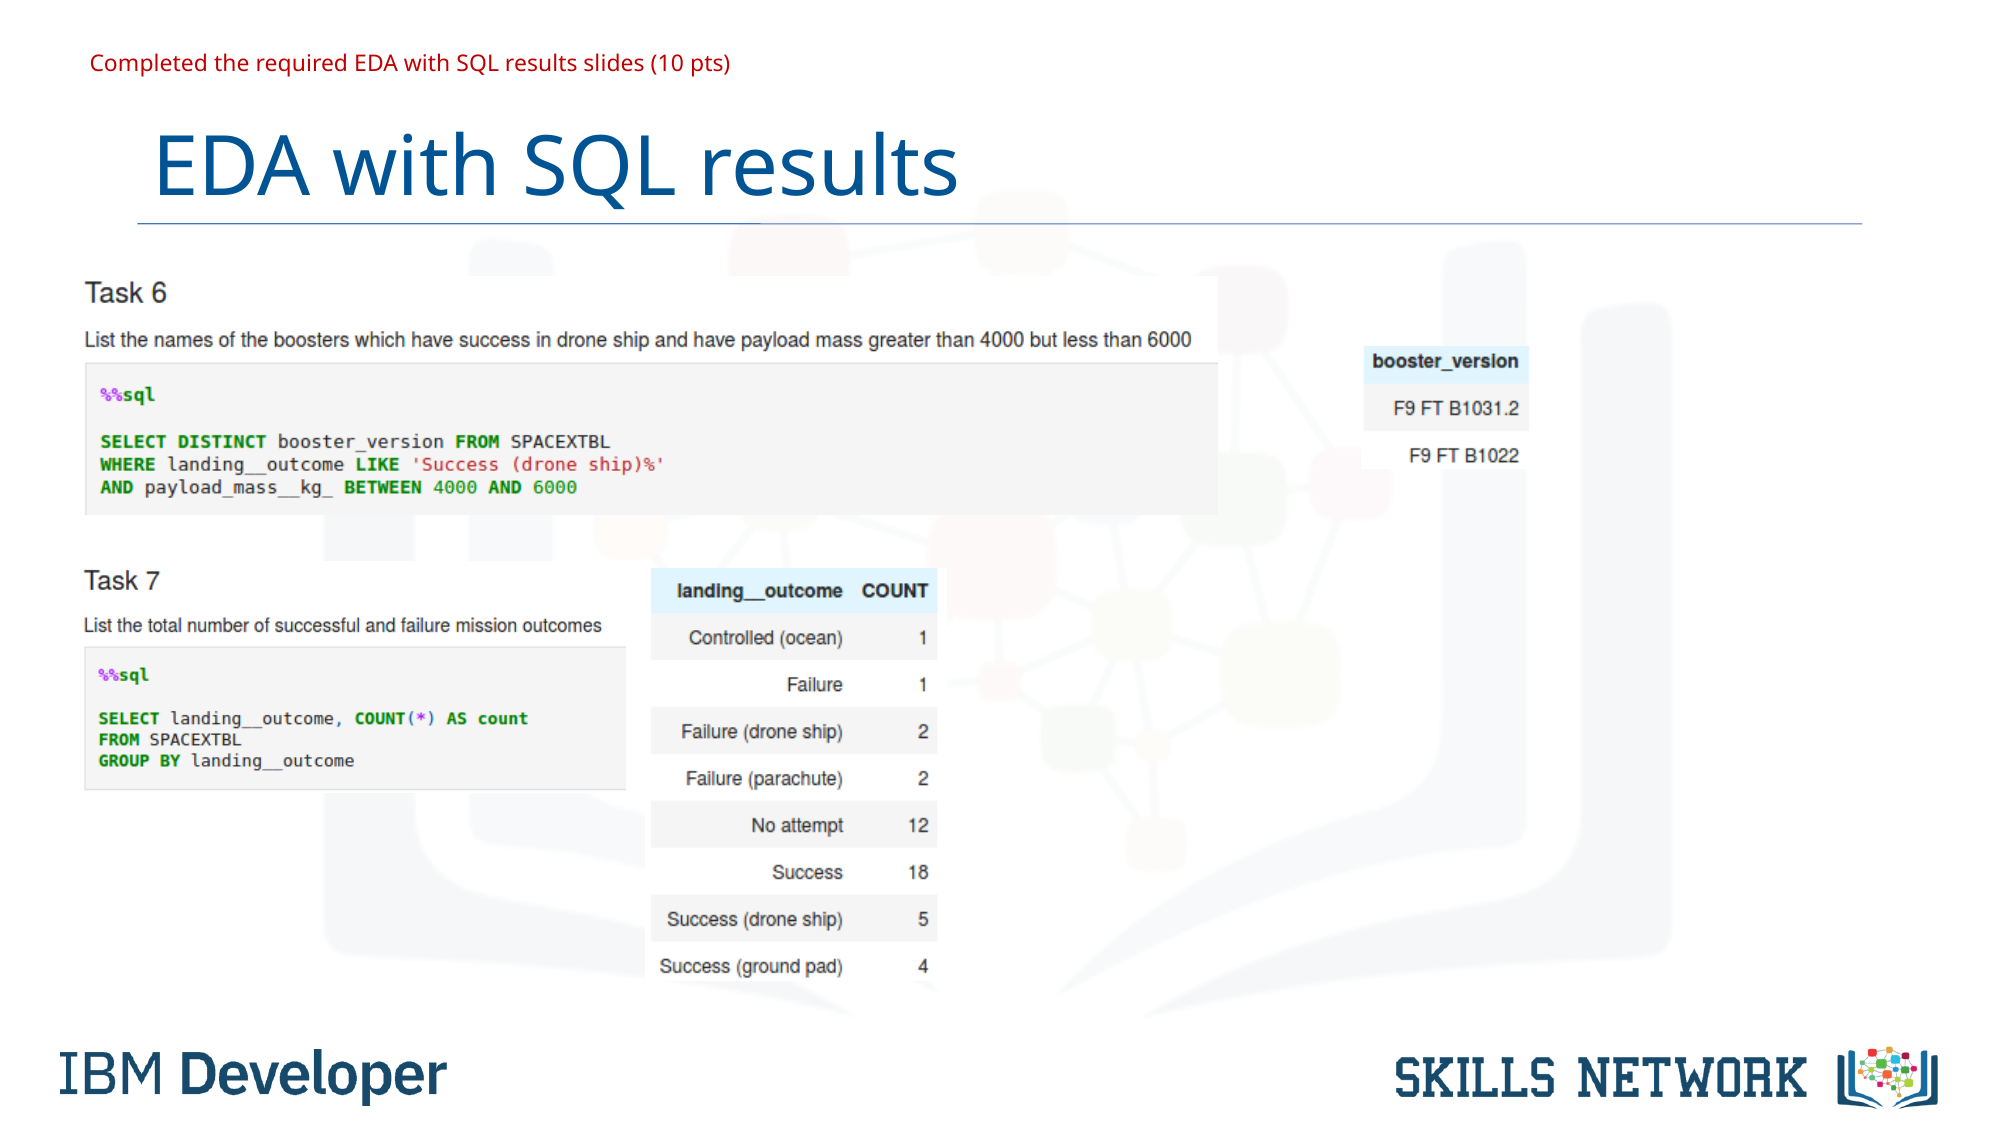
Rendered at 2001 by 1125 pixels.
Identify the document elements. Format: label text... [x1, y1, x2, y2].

picture [55, 1045, 459, 1108]
text_box Completed the required EDA with SQL results slides (10 pts) [74, 41, 1926, 84]
title EDA with SQL results [137, 84, 1863, 278]
picture [1361, 346, 1534, 469]
picture [1390, 1045, 1945, 1111]
picture [74, 561, 626, 793]
picture [645, 568, 947, 981]
picture [74, 276, 1218, 515]
